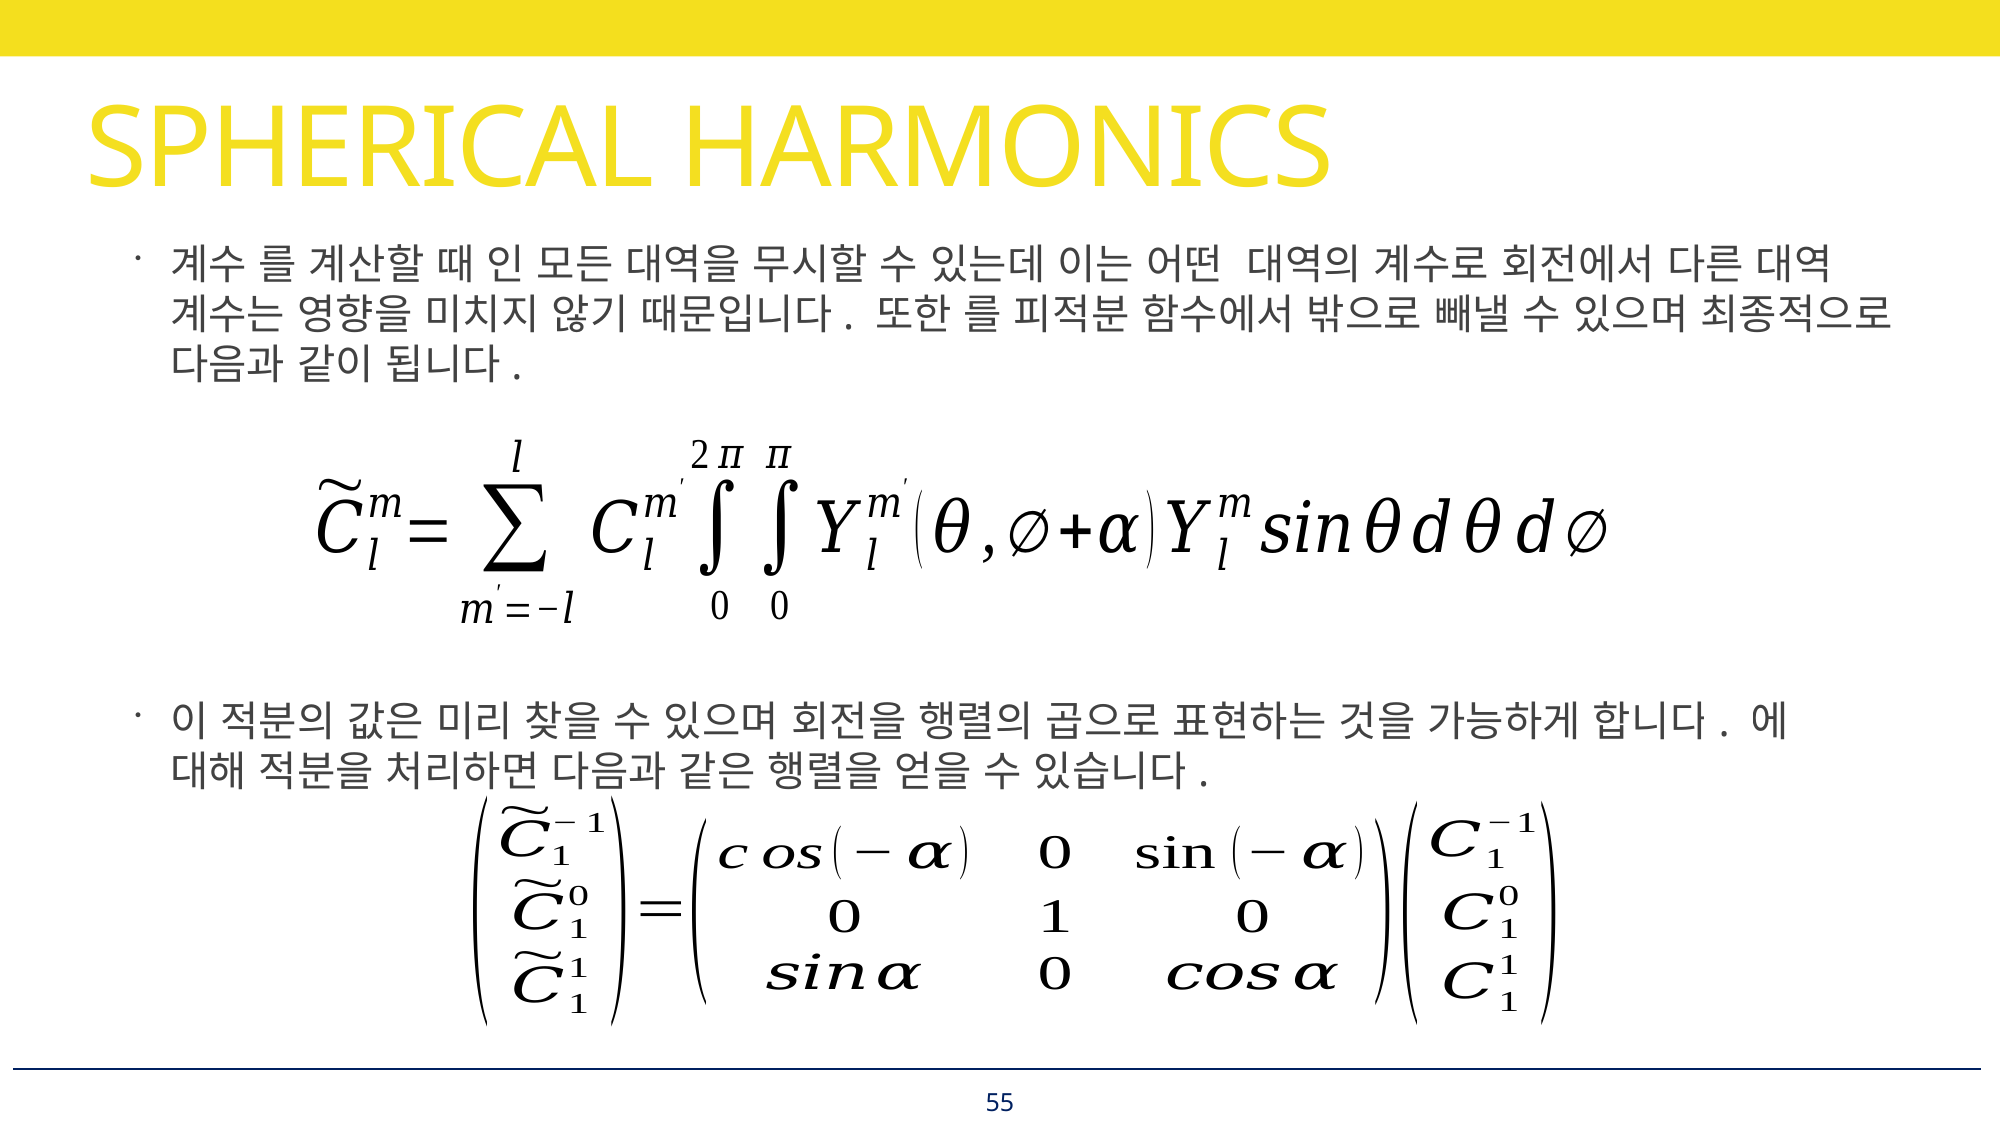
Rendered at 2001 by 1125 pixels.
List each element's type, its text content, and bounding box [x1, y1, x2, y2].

slide_number 55 [916, 1078, 1084, 1125]
title SPHERICAL HARMONICS [85, 89, 1915, 335]
